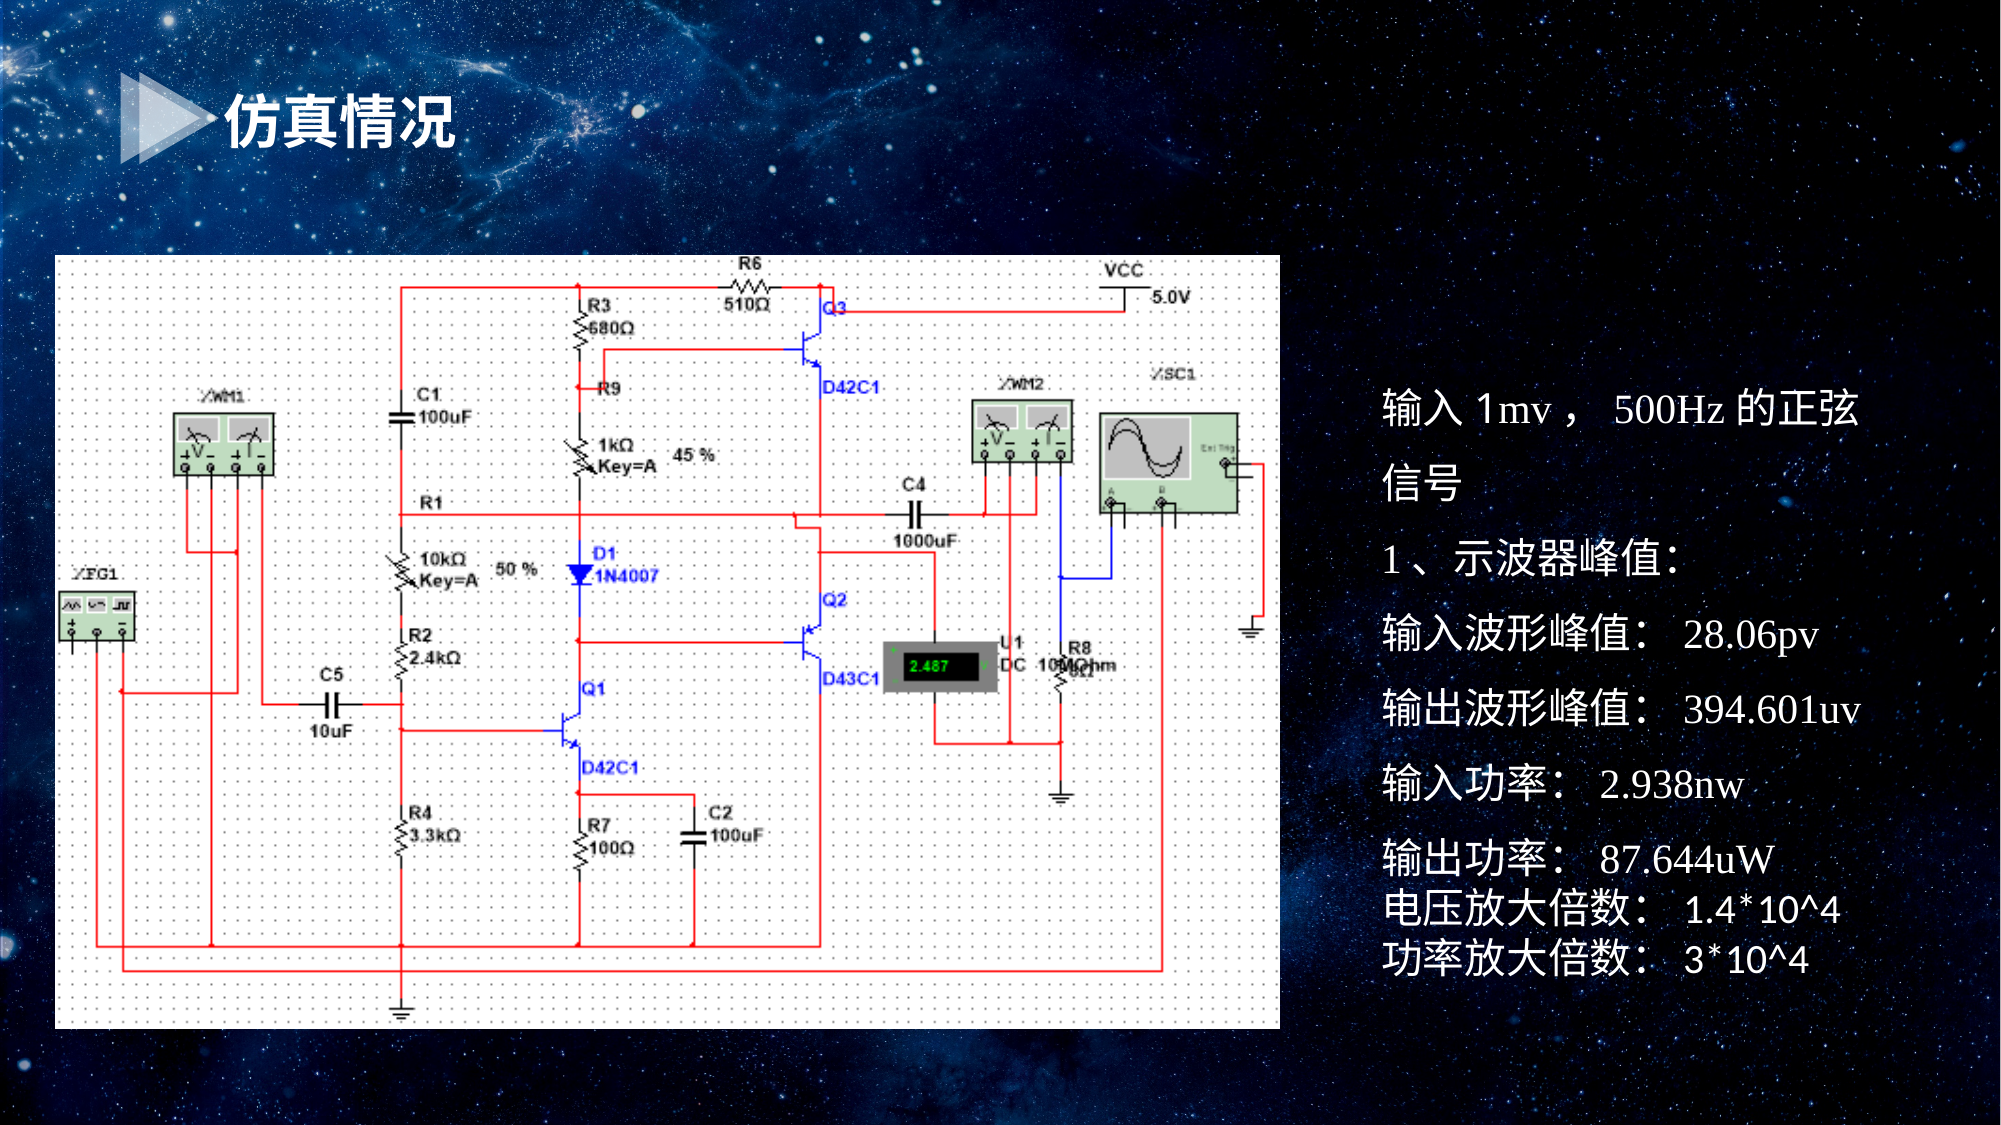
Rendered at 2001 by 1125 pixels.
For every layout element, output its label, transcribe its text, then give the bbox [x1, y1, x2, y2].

picture [0, 0, 2001, 1125]
text_box 仿真情况 [208, 78, 481, 163]
text_box 输入1mv，500Hz的正弦信号 1、示波器峰值： 输入波形峰值：28.06pv 输出波形峰值：394.601uv 输入功率：2.938nw 输出功率：87.644uW 电压放大倍数：1.4*10^4 功率放大倍数：3*10^4 [1366, 349, 1886, 990]
